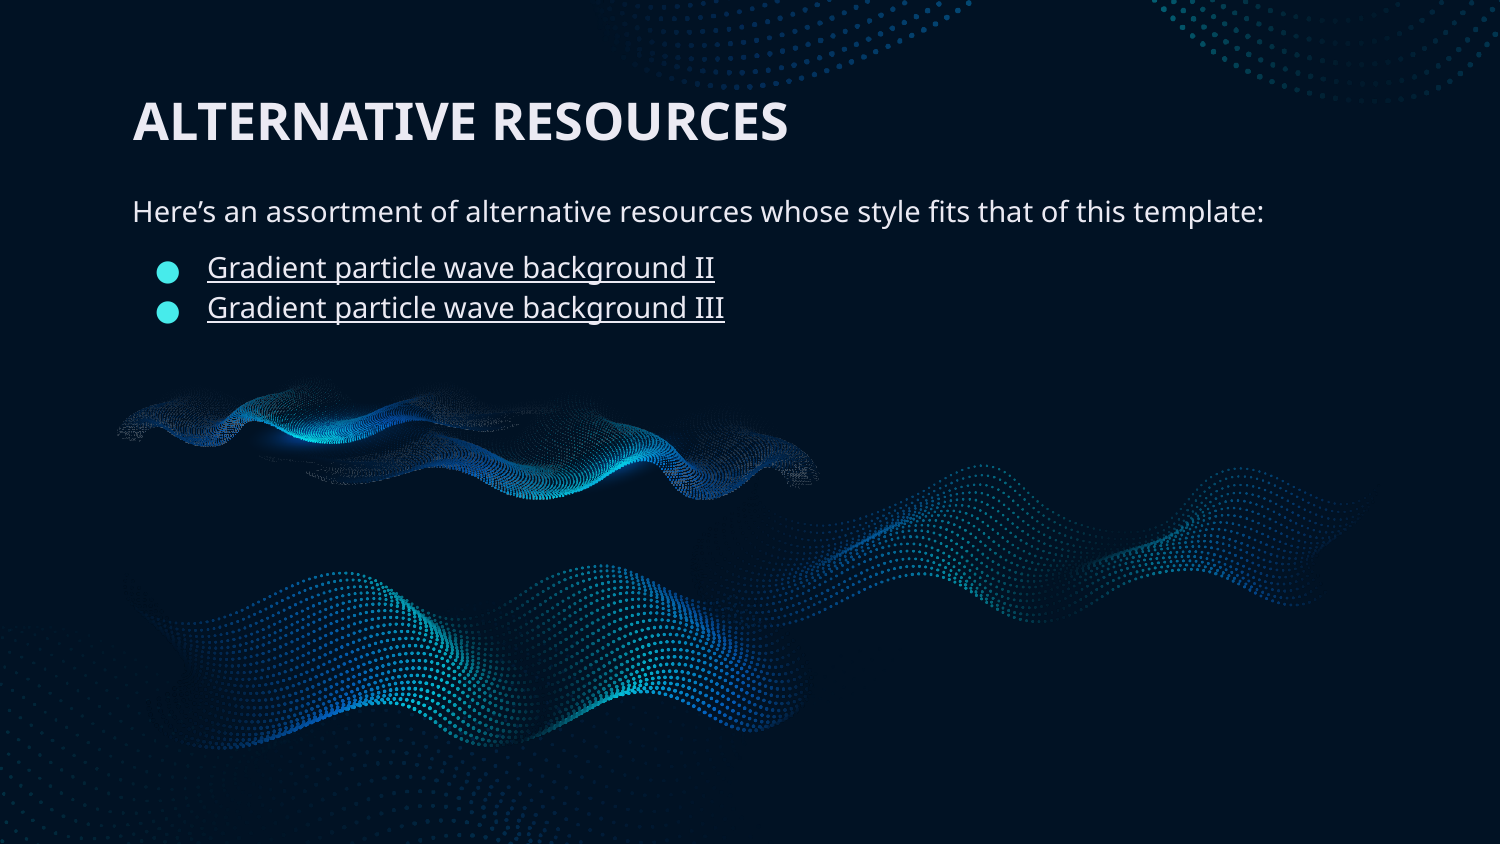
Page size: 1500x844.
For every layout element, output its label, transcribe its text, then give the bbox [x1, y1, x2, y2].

picture [0, 371, 1381, 844]
picture [406, 0, 1500, 104]
title ALTERNATIVE RESOURCES [118, 72, 1382, 167]
subtitle Here’s an assortment of alternative resources whose style fits that of this template: Gradient particle wave background II Gradient particle wave background III [116, 178, 1381, 314]
